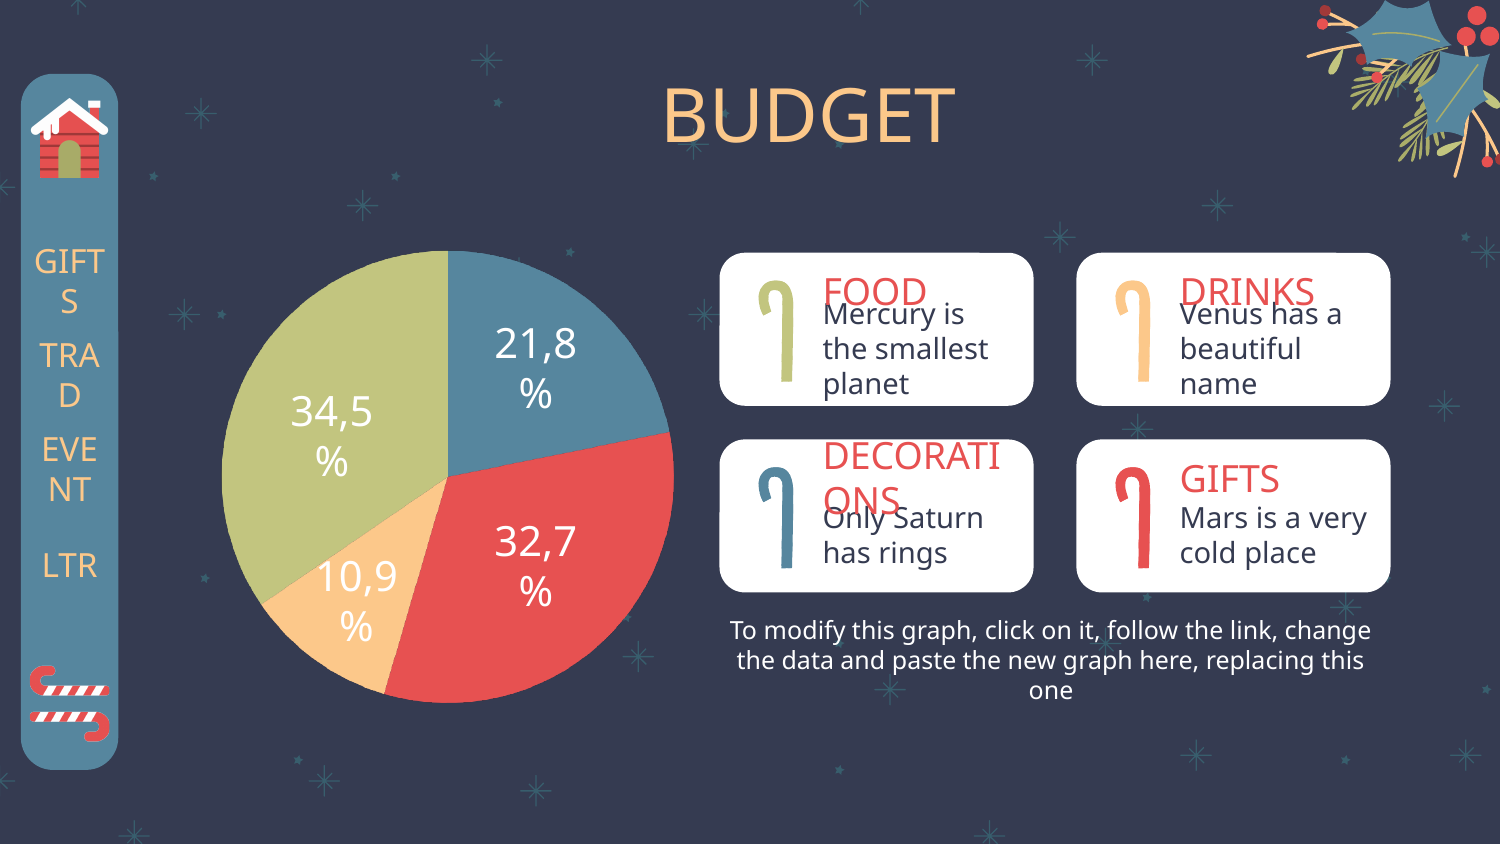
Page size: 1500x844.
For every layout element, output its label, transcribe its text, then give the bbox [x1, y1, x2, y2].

text_box [719, 252, 1034, 406]
text_box [1076, 252, 1391, 406]
title GIFTS [29, 233, 110, 327]
text_box FOOD [822, 271, 1014, 310]
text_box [1115, 465, 1169, 566]
text_box GIFTS [1179, 458, 1371, 497]
title TRAD [29, 327, 110, 421]
title LTR [29, 517, 110, 612]
text_box [719, 439, 1034, 593]
text_box Venus has a beautiful name [1179, 310, 1371, 387]
text_box DECORATIONS [822, 458, 1014, 497]
title EVENT [29, 421, 110, 516]
text_box To modify this graph, click on it, follow the link, change the data and paste the new graph here, replacing this one [719, 631, 1383, 705]
text_box Mercury is the smallest planet [822, 310, 1014, 387]
picture [30, 640, 110, 767]
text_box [1115, 279, 1169, 380]
text_box DRINKS [1179, 271, 1371, 310]
picture [29, 98, 110, 178]
title BUDGET [235, 66, 1382, 160]
text_box Mars is a very cold place [1179, 497, 1371, 574]
picture [208, 225, 689, 729]
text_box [758, 465, 812, 566]
text_box Only Saturn has rings [822, 497, 1014, 574]
text_box [1076, 439, 1391, 593]
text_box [758, 279, 812, 380]
